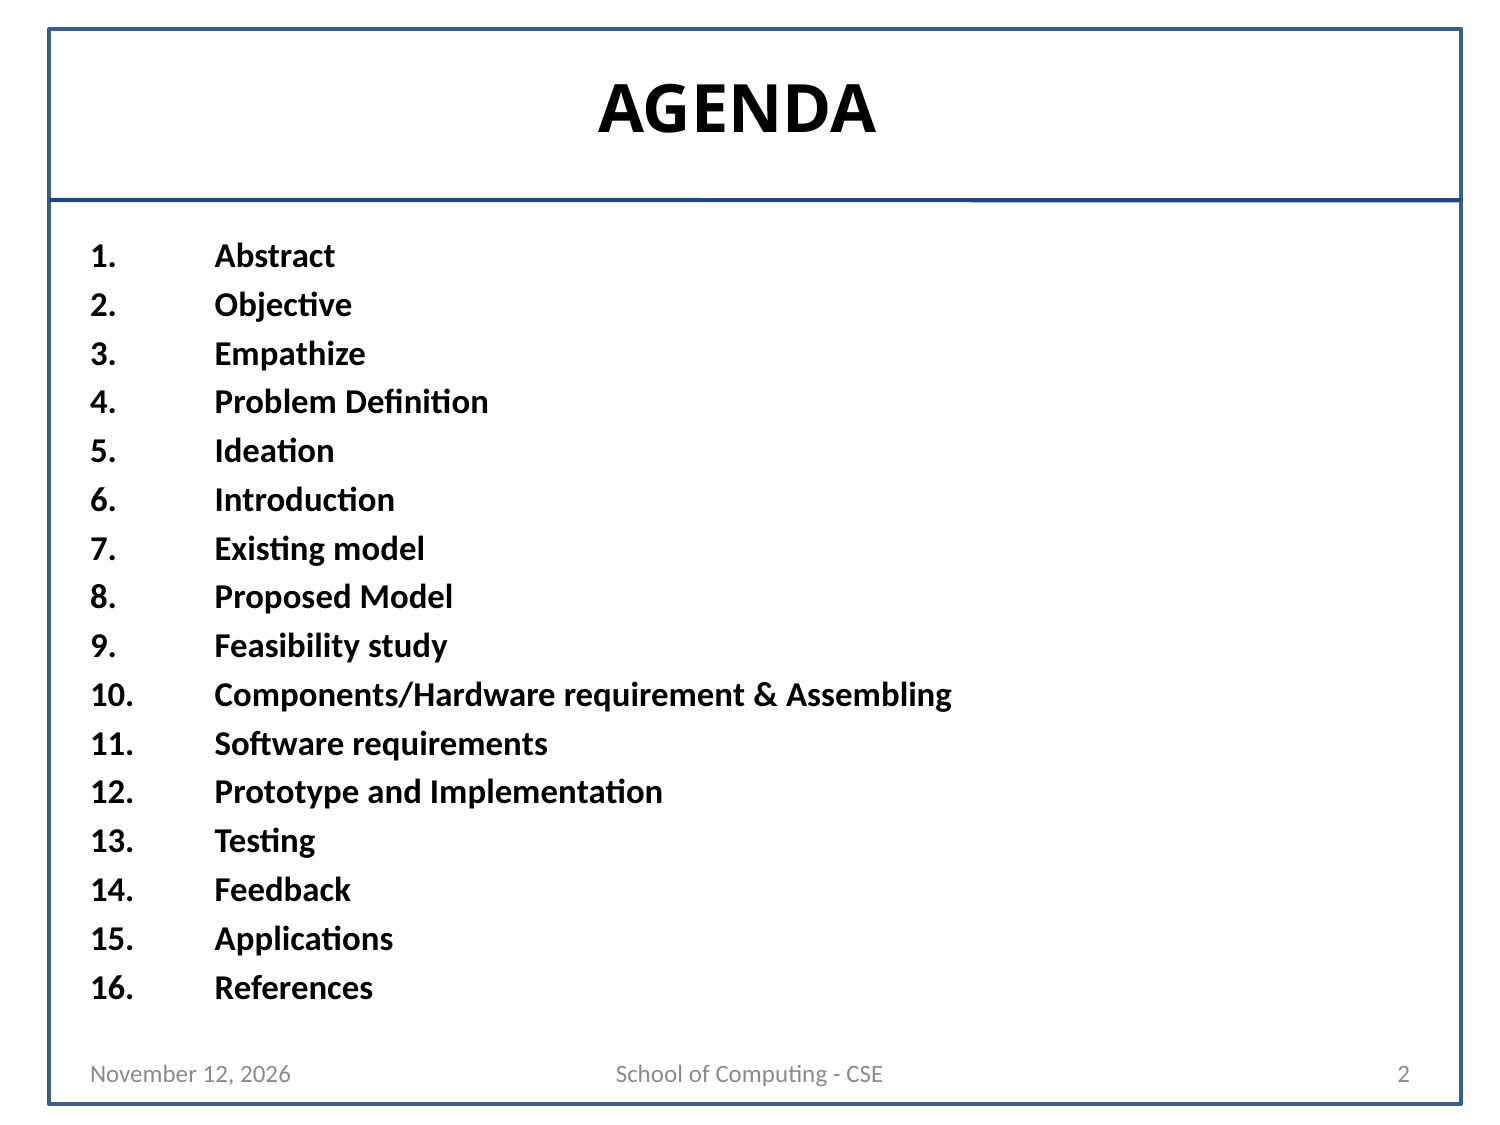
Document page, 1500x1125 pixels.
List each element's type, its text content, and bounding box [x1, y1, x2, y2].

slide_number 2 [1074, 1042, 1425, 1103]
list Abstract Objective Empathize Problem Definition Ideation Introduction Existing model Proposed Model Feasibility study Components/Hardware requirement & Assembling Software requirements Prototype and Implementation Testing Feedback Applications References [75, 224, 1363, 1031]
footer School of Computing - CSE [512, 1042, 988, 1103]
title AGENDA [62, 50, 1413, 163]
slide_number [75, 1042, 425, 1103]
